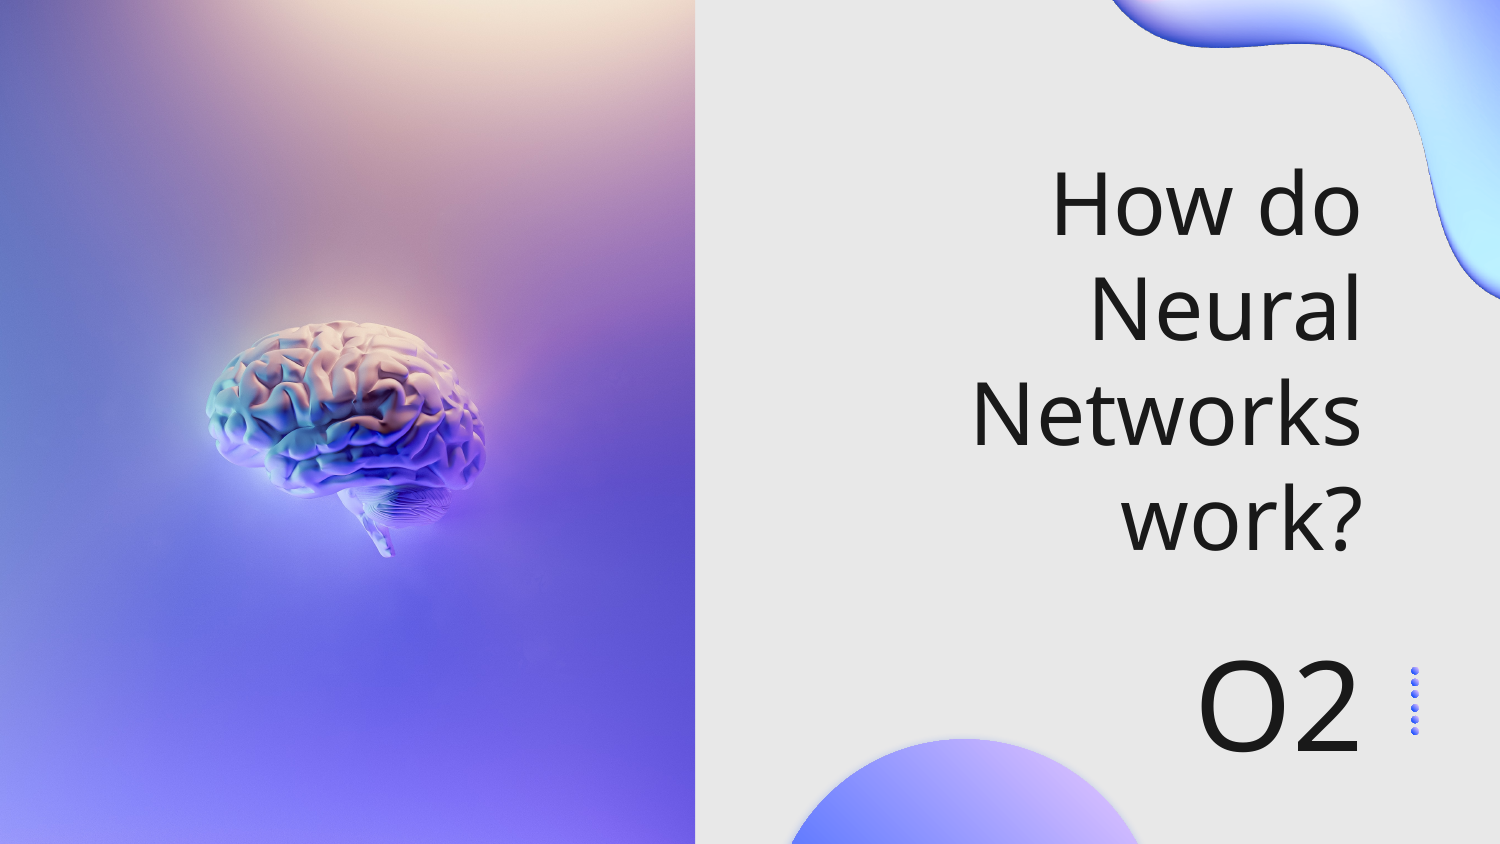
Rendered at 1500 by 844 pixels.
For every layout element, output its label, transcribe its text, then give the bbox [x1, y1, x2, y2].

title O2 [1116, 631, 1379, 770]
title How do Neural Networks work? [769, 242, 1379, 474]
picture [0, 0, 696, 844]
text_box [1411, 666, 1419, 735]
picture [1082, 0, 1500, 414]
